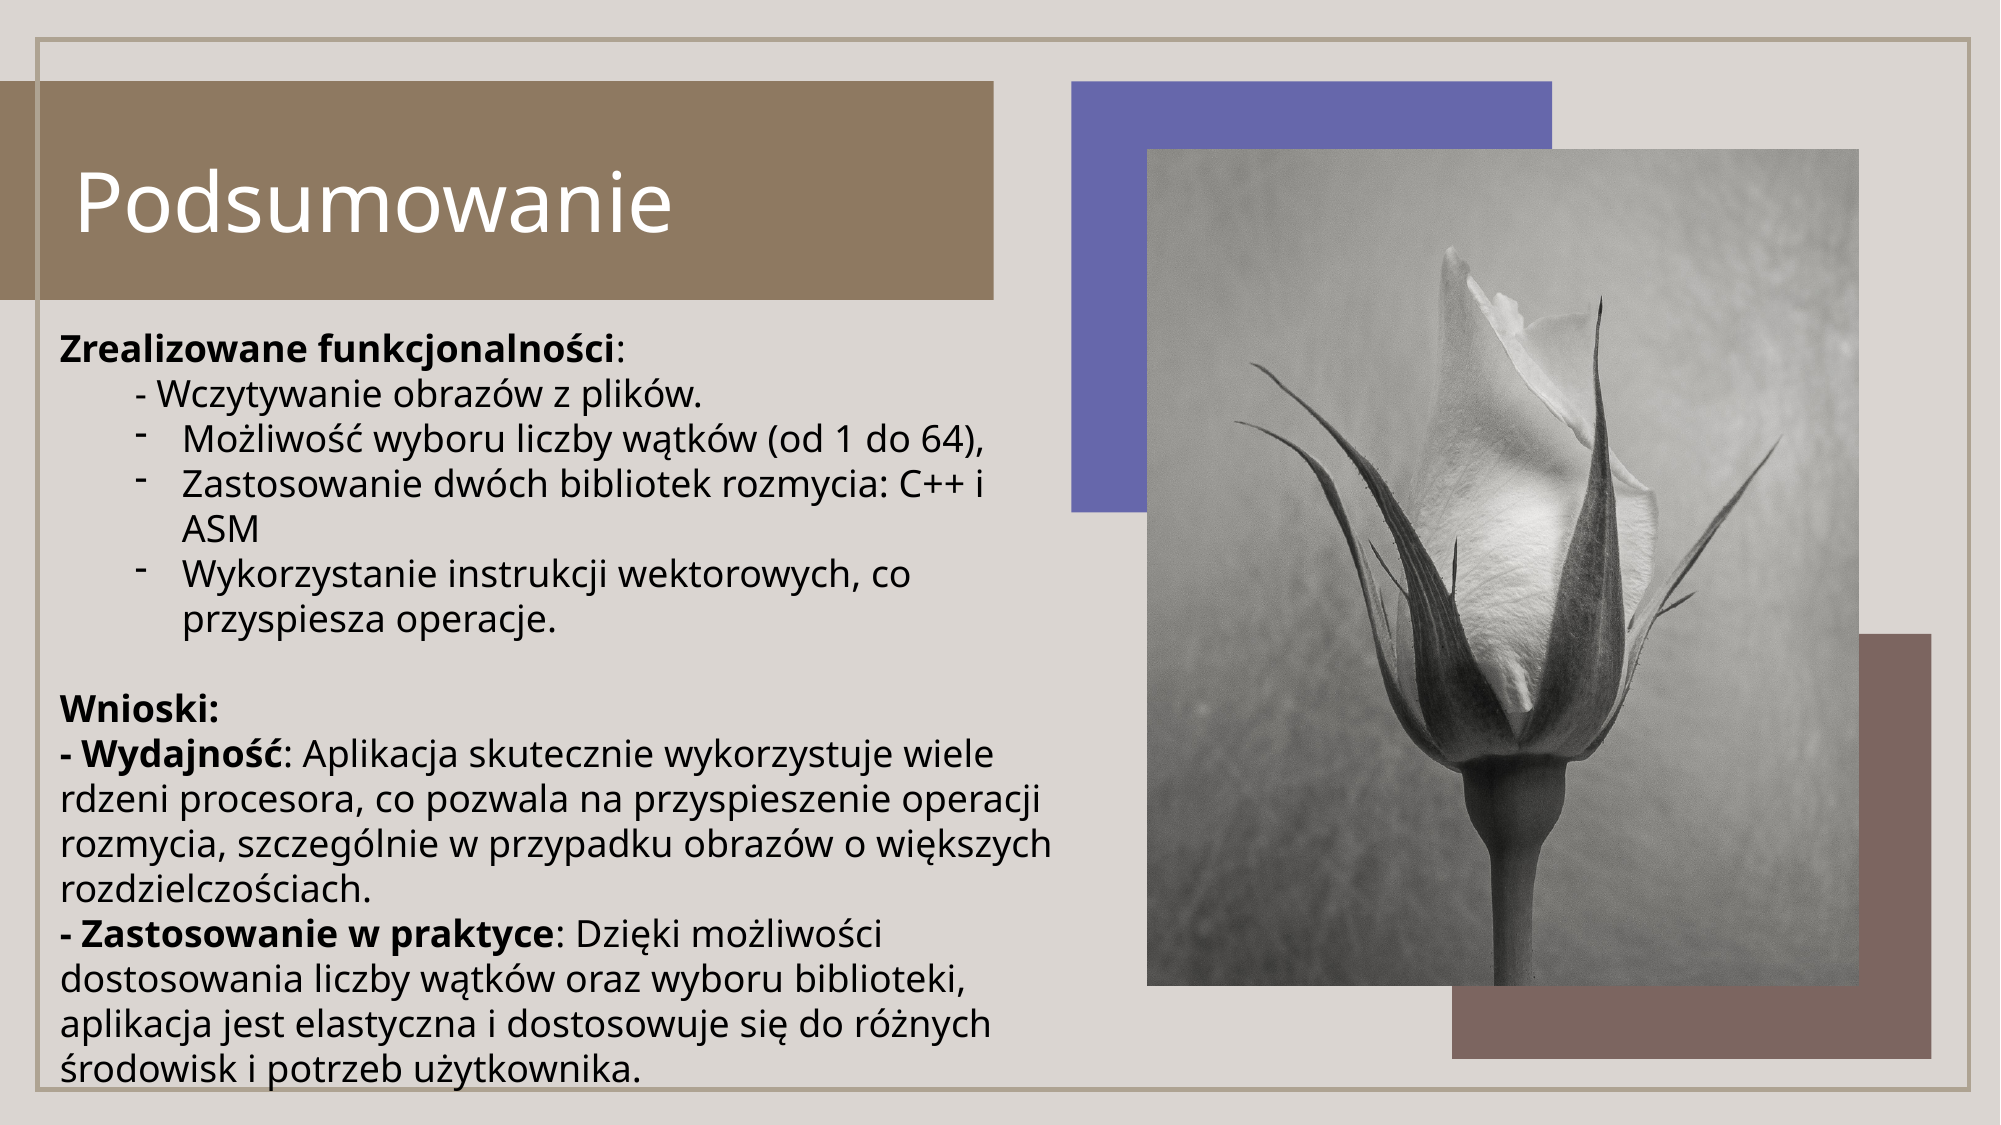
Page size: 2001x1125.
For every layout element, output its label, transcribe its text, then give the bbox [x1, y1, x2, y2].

picture [1147, 149, 1859, 986]
text_box Podsumowanie [58, 141, 1059, 257]
text_box Zrealizowane funkcjonalności: - Wczytywanie obrazów z plików. Możliwość wyboru liczby wątków (od 1 do 64), Zastosowanie dwóch bibliotek rozmycia: C++ i ASM Wykorzystanie instrukcji wektorowych, co przyspiesza operacje. Wnioski: - Wydajność: Aplikacja skutecznie wykorzystuje wiele rdzeni procesora, co pozwala na przyspieszenie operacji rozmycia, szczególnie w przypadku obrazów o większych rozdzielczościach. - Zastosowanie w praktyce: Dzięki możliwości dostosowania liczby wątków oraz wyboru biblioteki, aplikacja jest elastyczna i dostosowuje się do różnych środowisk i potrzeb użytkownika. [45, 257, 1072, 1125]
